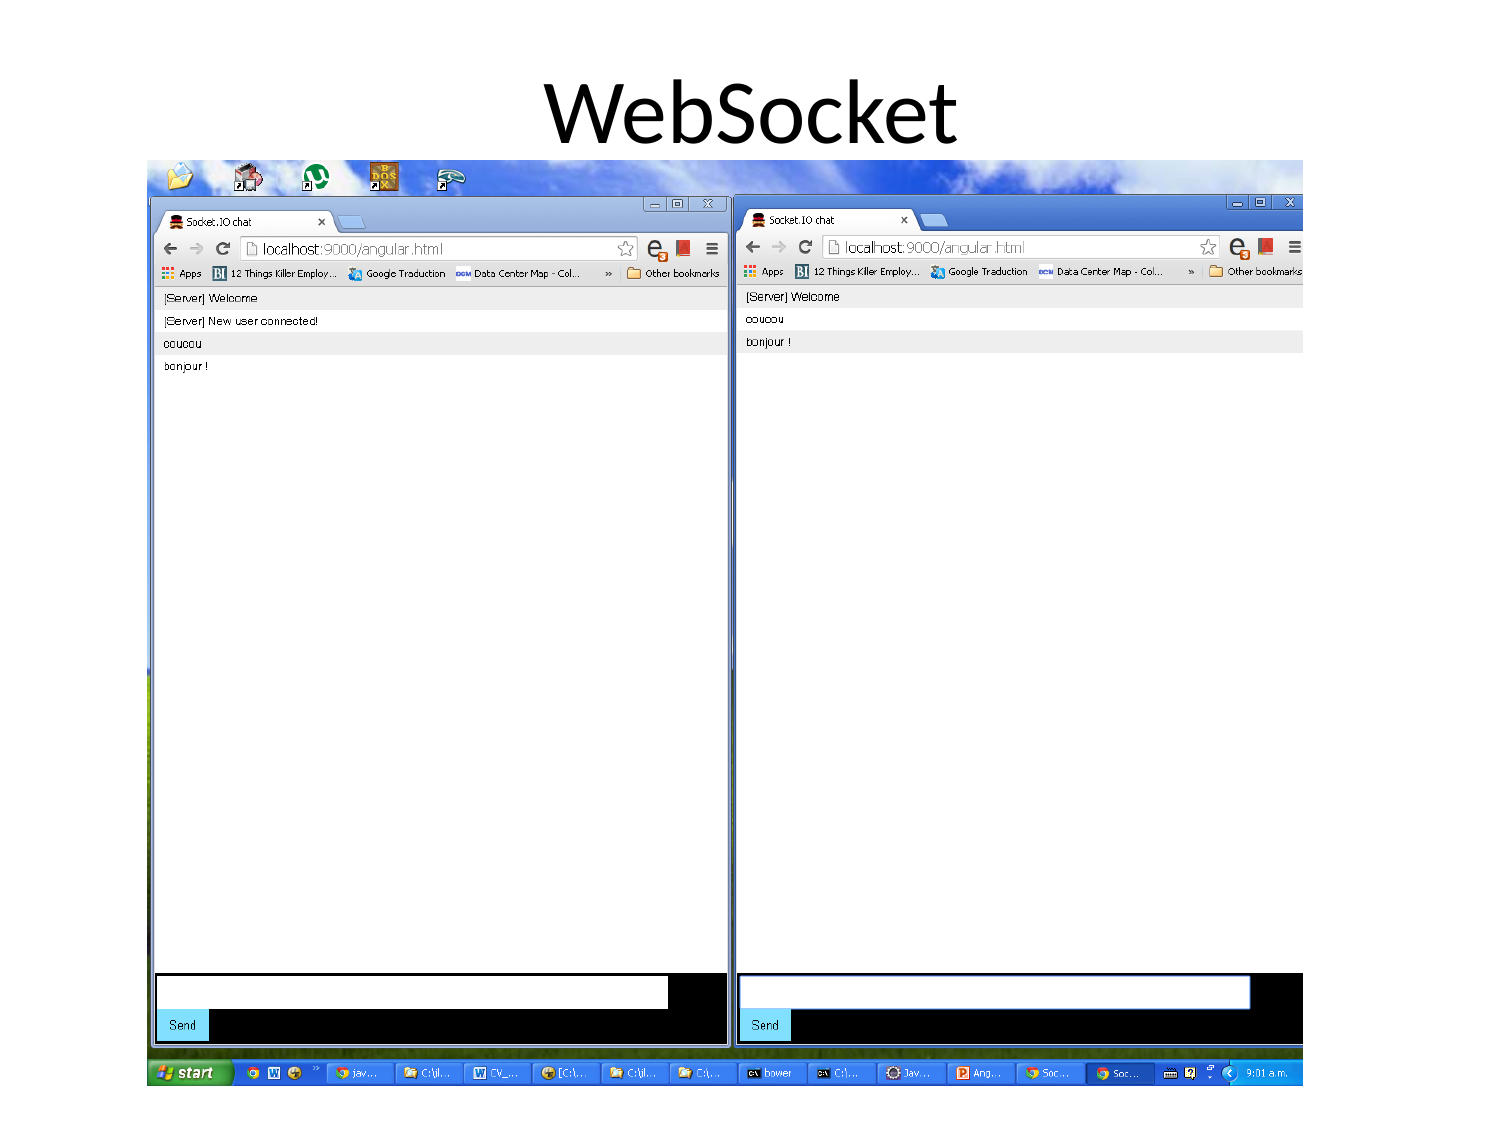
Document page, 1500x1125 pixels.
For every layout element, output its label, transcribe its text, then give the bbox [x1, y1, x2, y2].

picture [147, 160, 1304, 1086]
title WebSocket [76, 13, 1427, 201]
